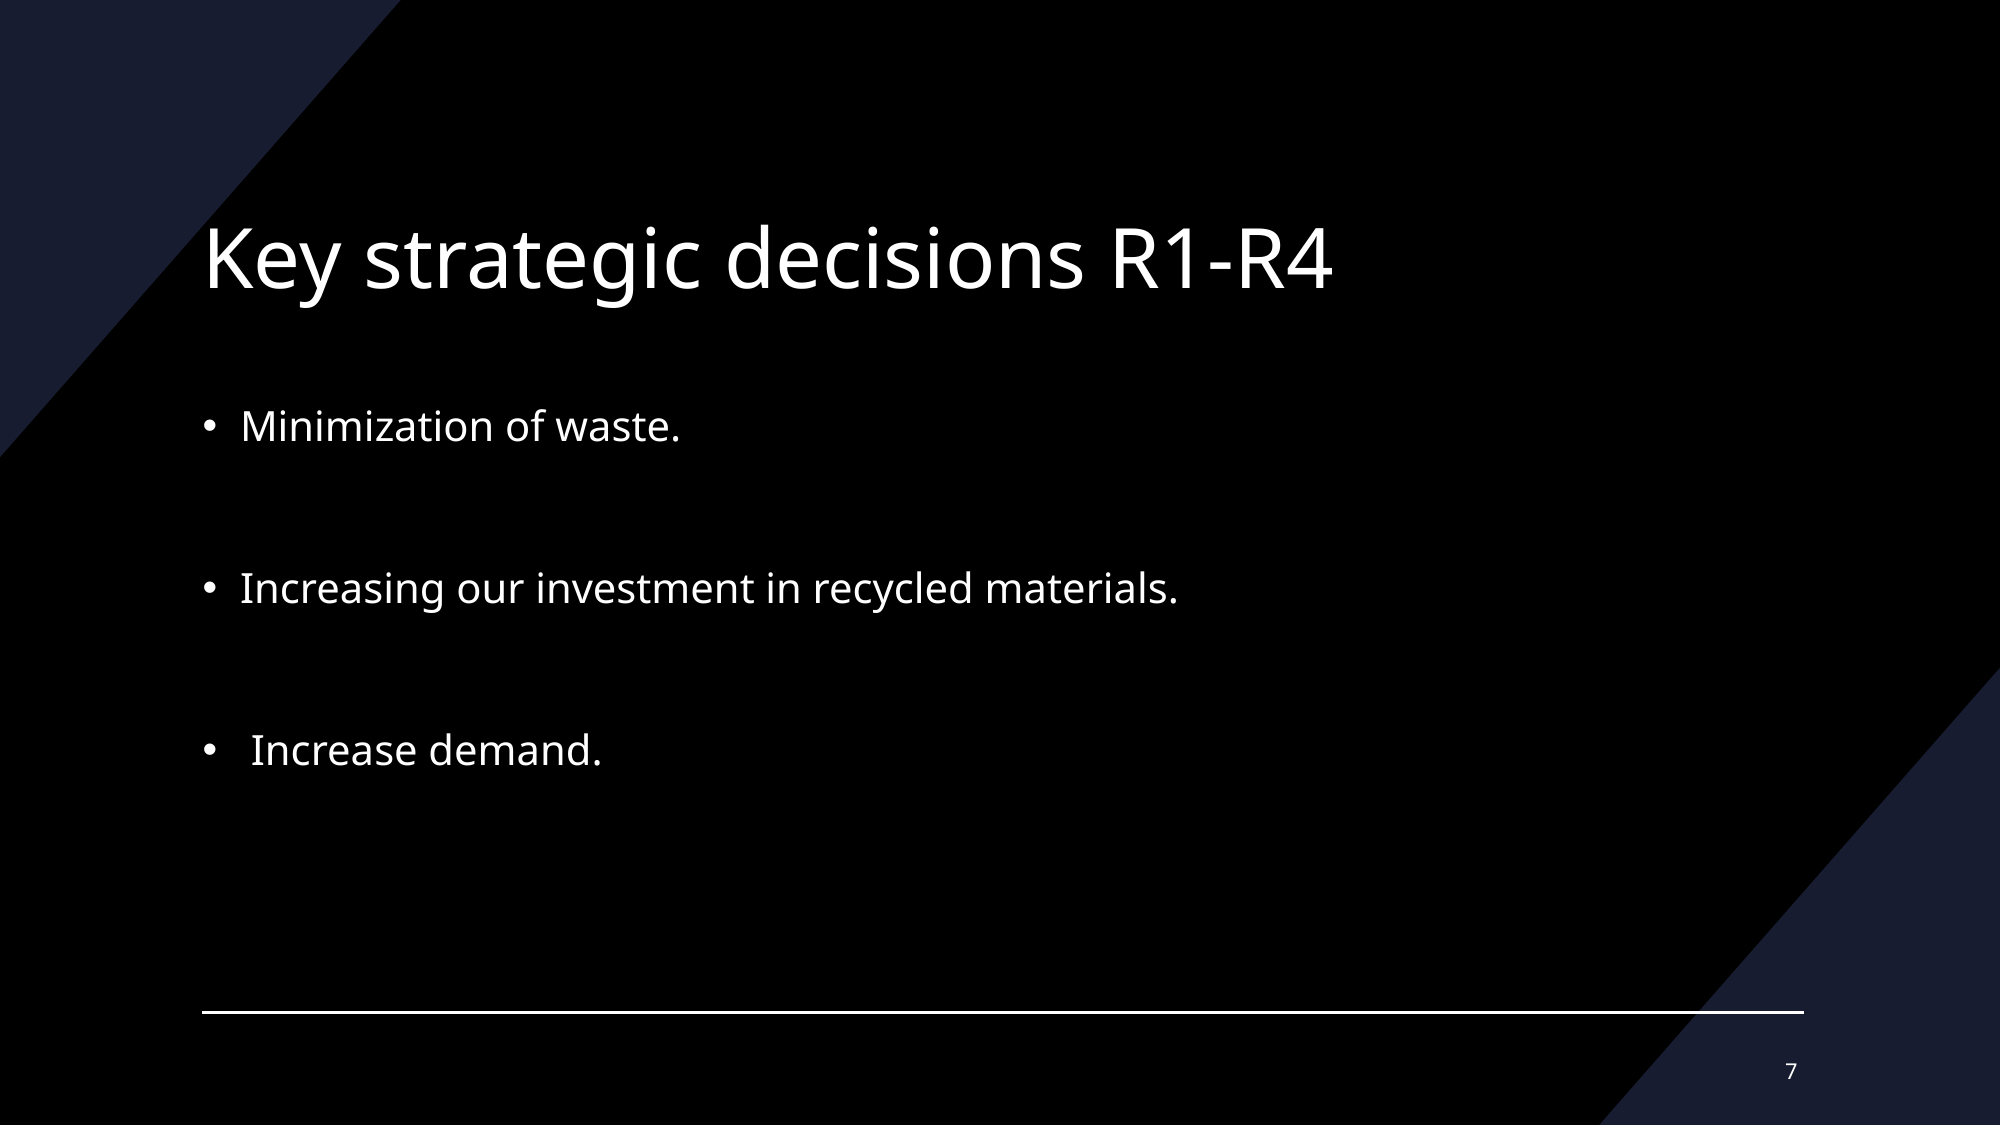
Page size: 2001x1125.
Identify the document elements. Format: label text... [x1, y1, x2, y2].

title Key strategic decisions R1-R4 [187, 143, 1813, 367]
slide_number 7 [1709, 1042, 1813, 1103]
list Minimization of waste. Increasing our investment in recycled materials. Increase demand. [187, 382, 1813, 968]
